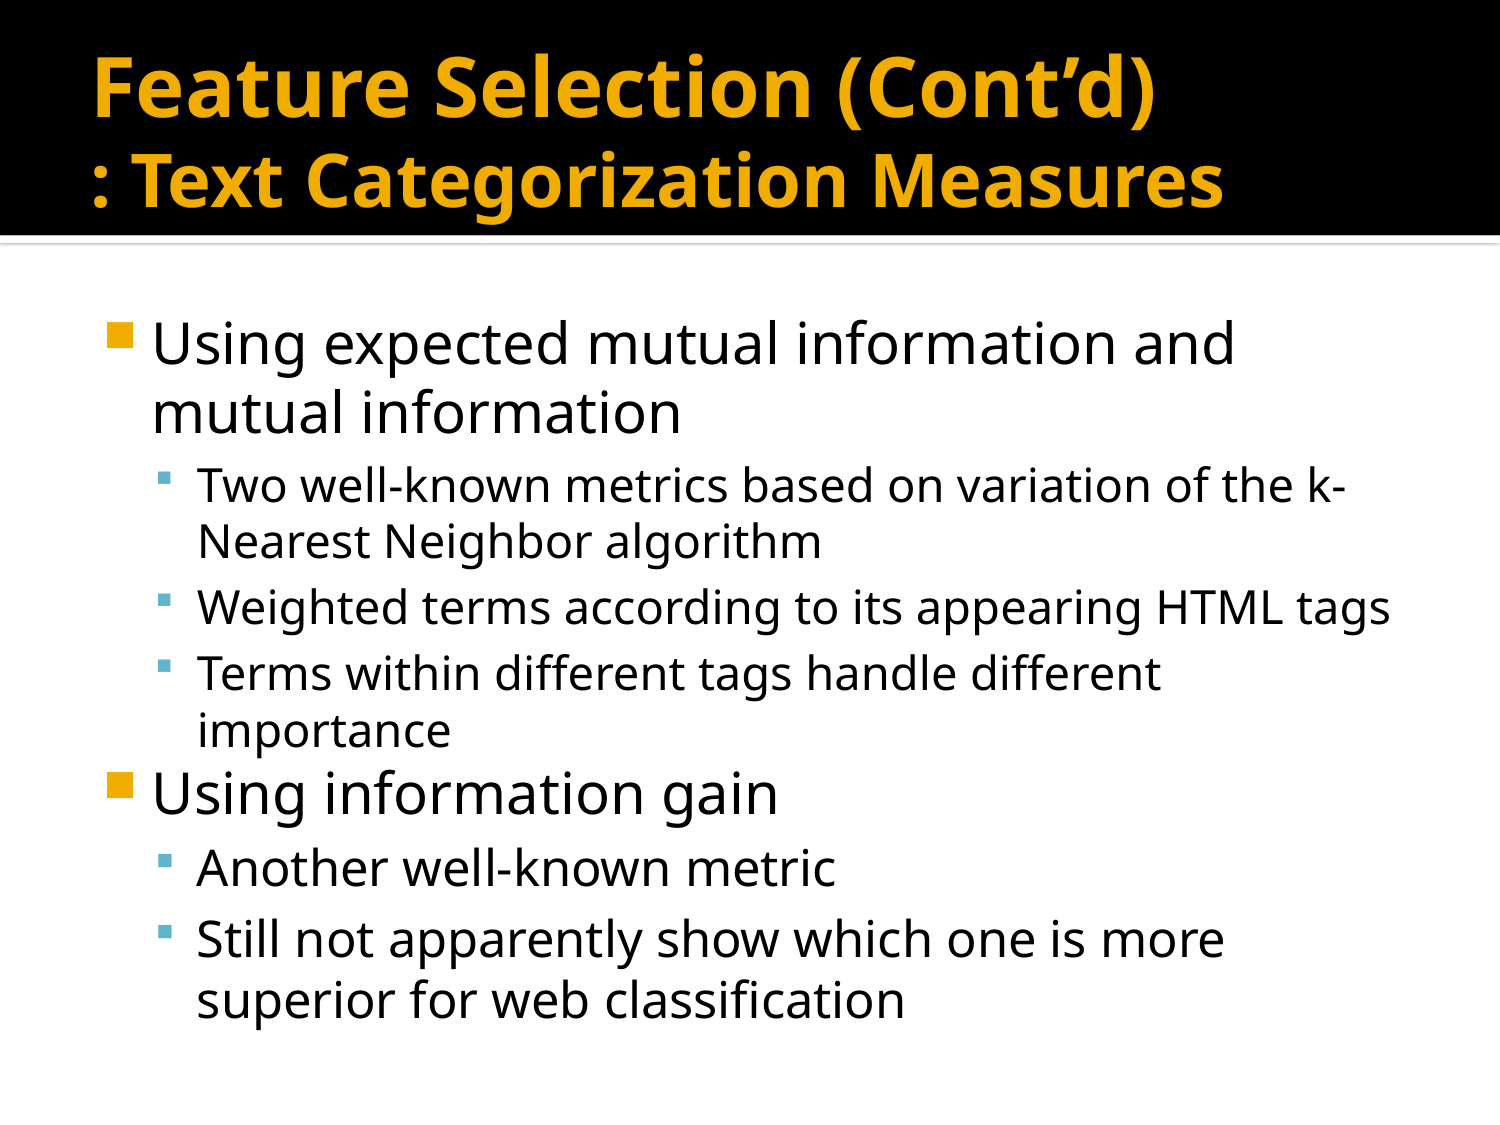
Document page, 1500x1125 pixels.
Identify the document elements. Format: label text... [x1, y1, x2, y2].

list Using expected mutual information and mutual information Two well-known metrics based on variation of the k-Nearest Neighbor algorithm Weighted terms according to its appearing HTML tags Terms within different tags handle different importance Using information gain Another well-known metric Still not apparently show which one is more superior for web classification [75, 291, 1425, 1050]
title Feature Selection (Cont’d) : Text Categorization Measures [75, 25, 1425, 231]
